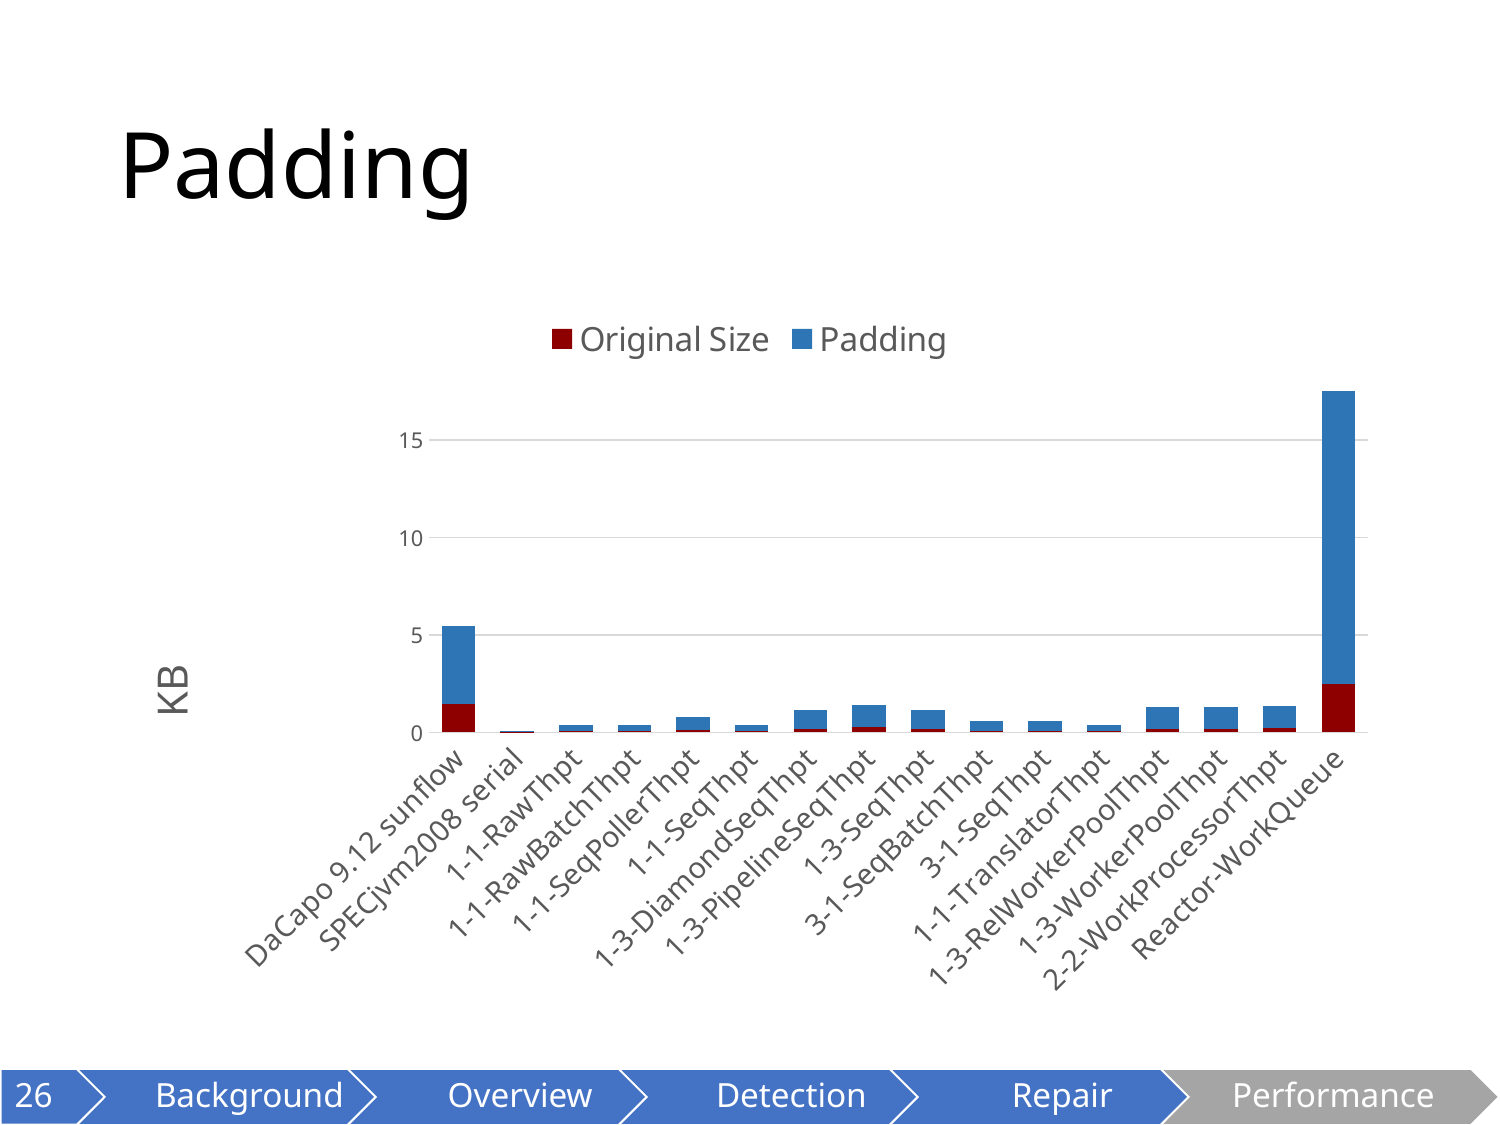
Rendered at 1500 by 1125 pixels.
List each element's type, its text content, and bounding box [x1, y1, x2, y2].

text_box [0, 1068, 1500, 1125]
title Padding [103, 59, 1397, 278]
chart [103, 299, 1397, 1014]
